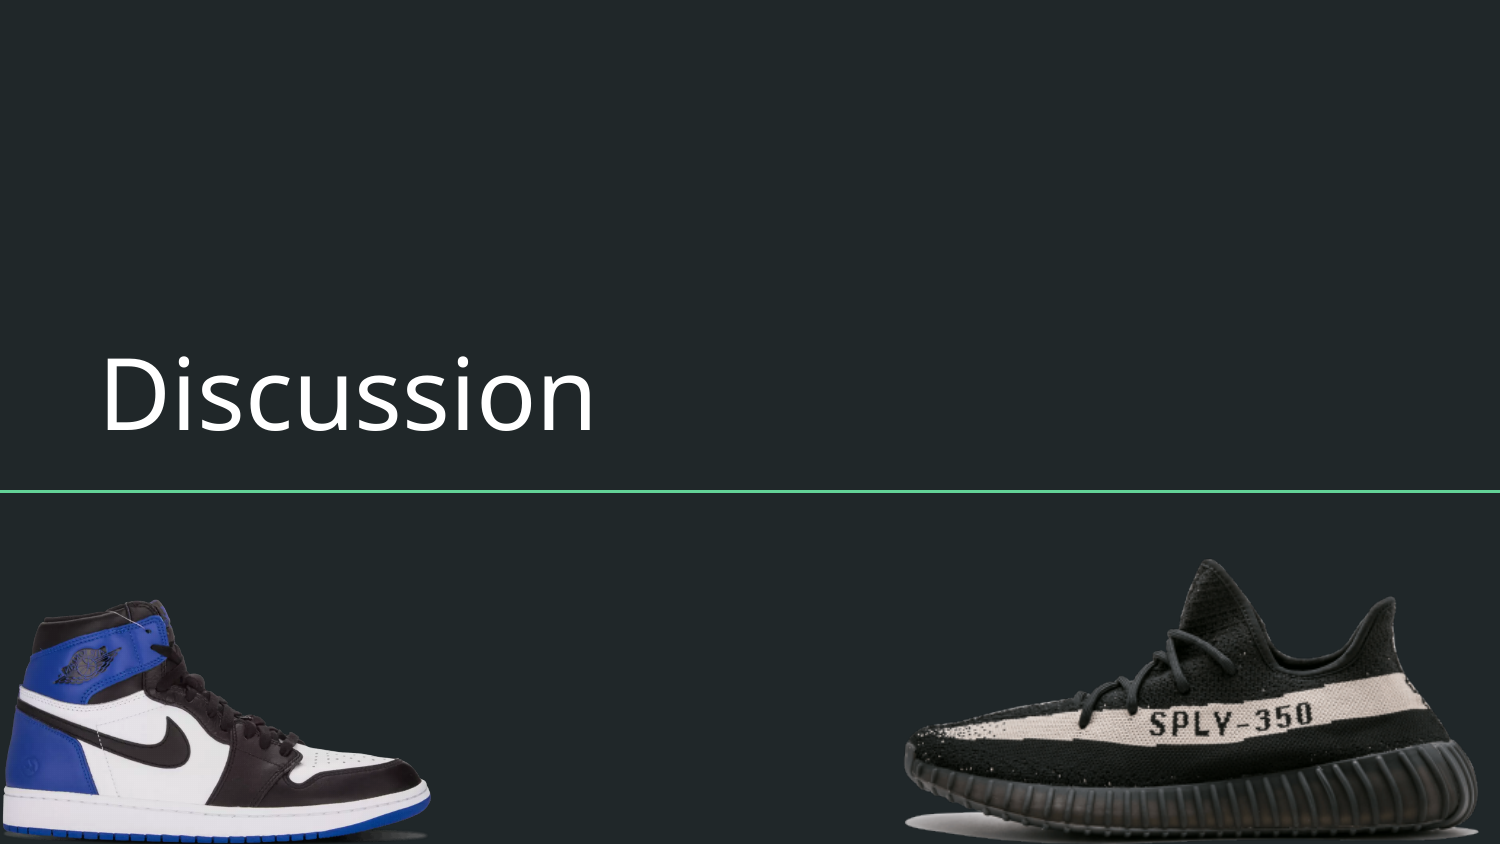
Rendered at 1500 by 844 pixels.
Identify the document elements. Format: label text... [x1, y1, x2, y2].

title Discussion [83, 337, 1417, 466]
picture [822, 522, 1500, 844]
picture [0, 590, 491, 844]
